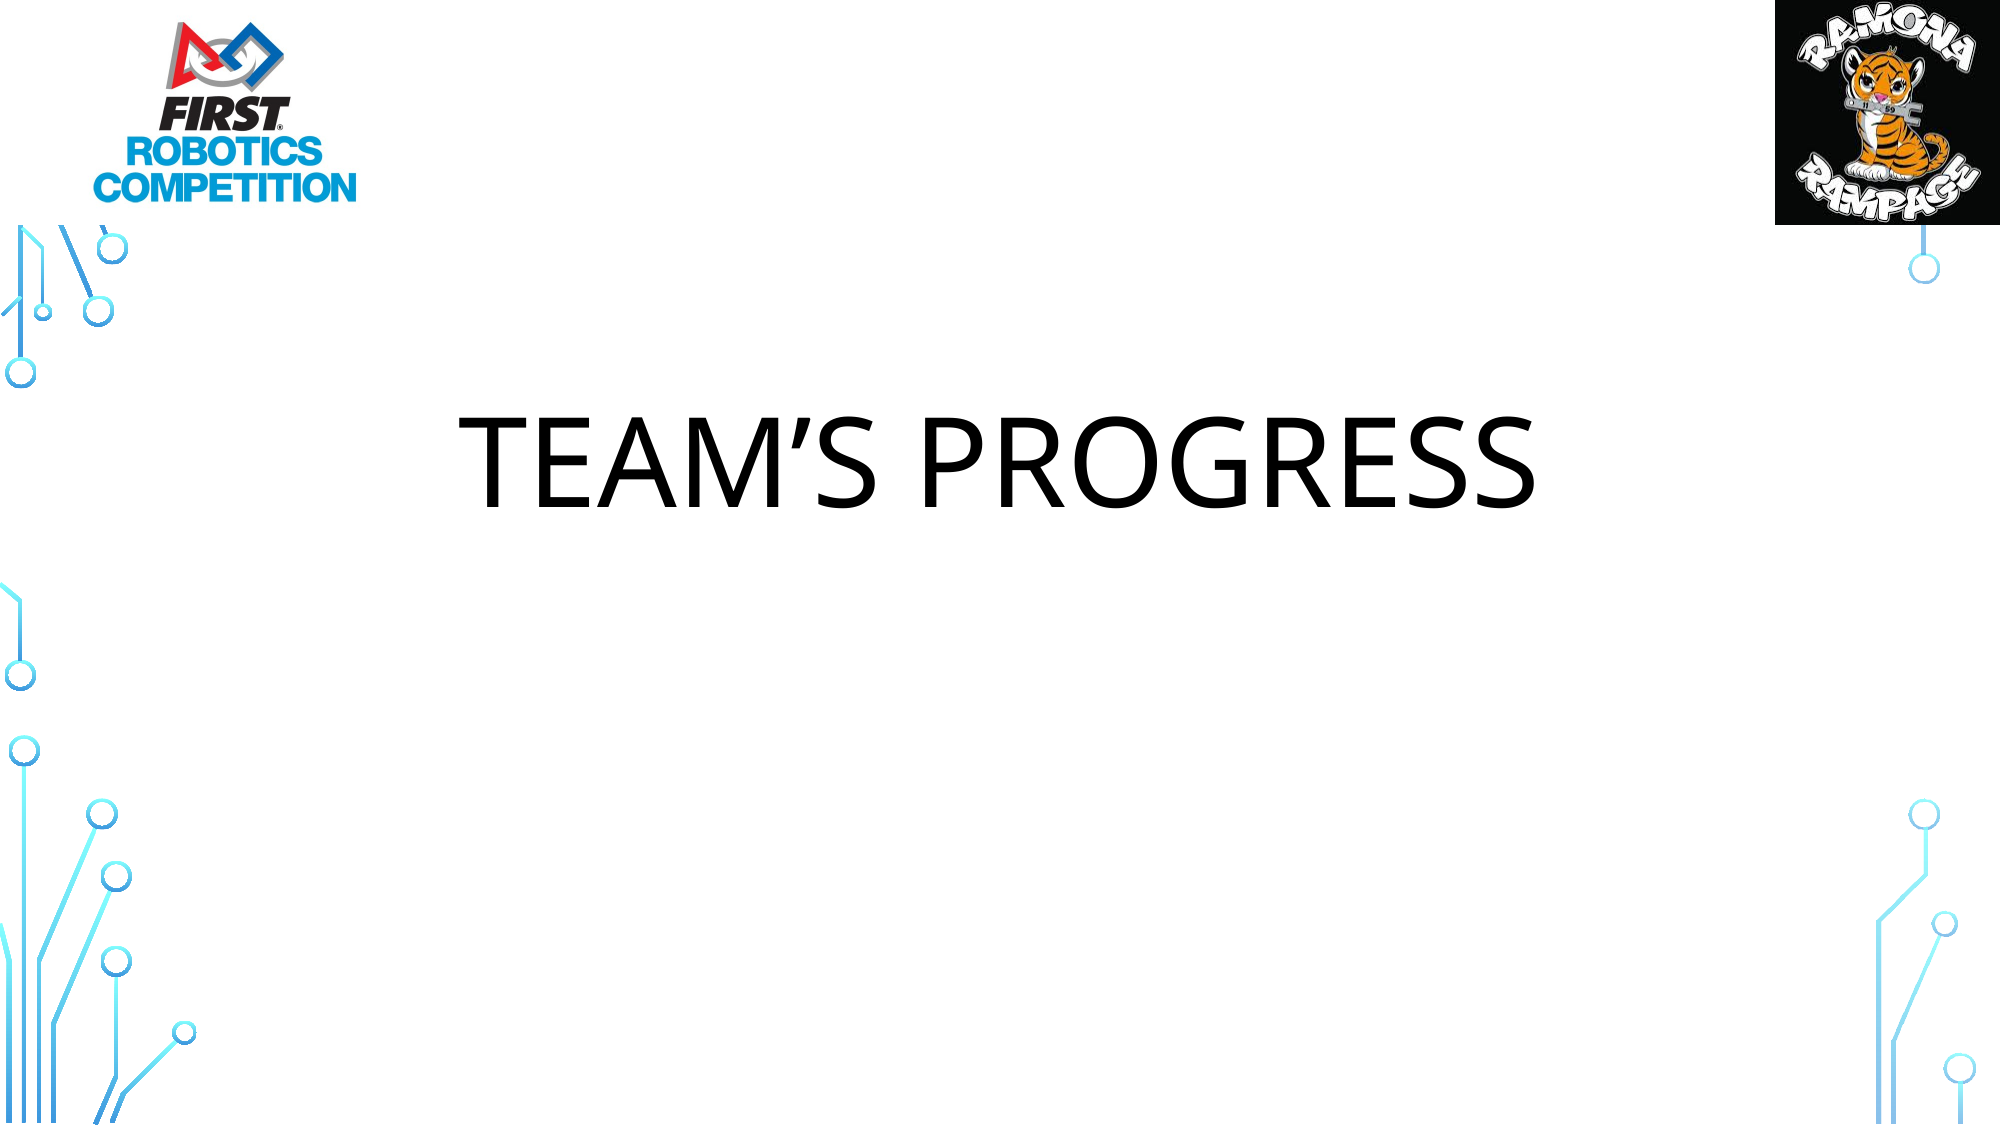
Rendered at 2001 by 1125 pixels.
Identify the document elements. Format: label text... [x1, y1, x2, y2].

picture [0, 0, 451, 226]
picture [1774, 0, 2000, 226]
title Team’s progress [187, 232, 1813, 701]
